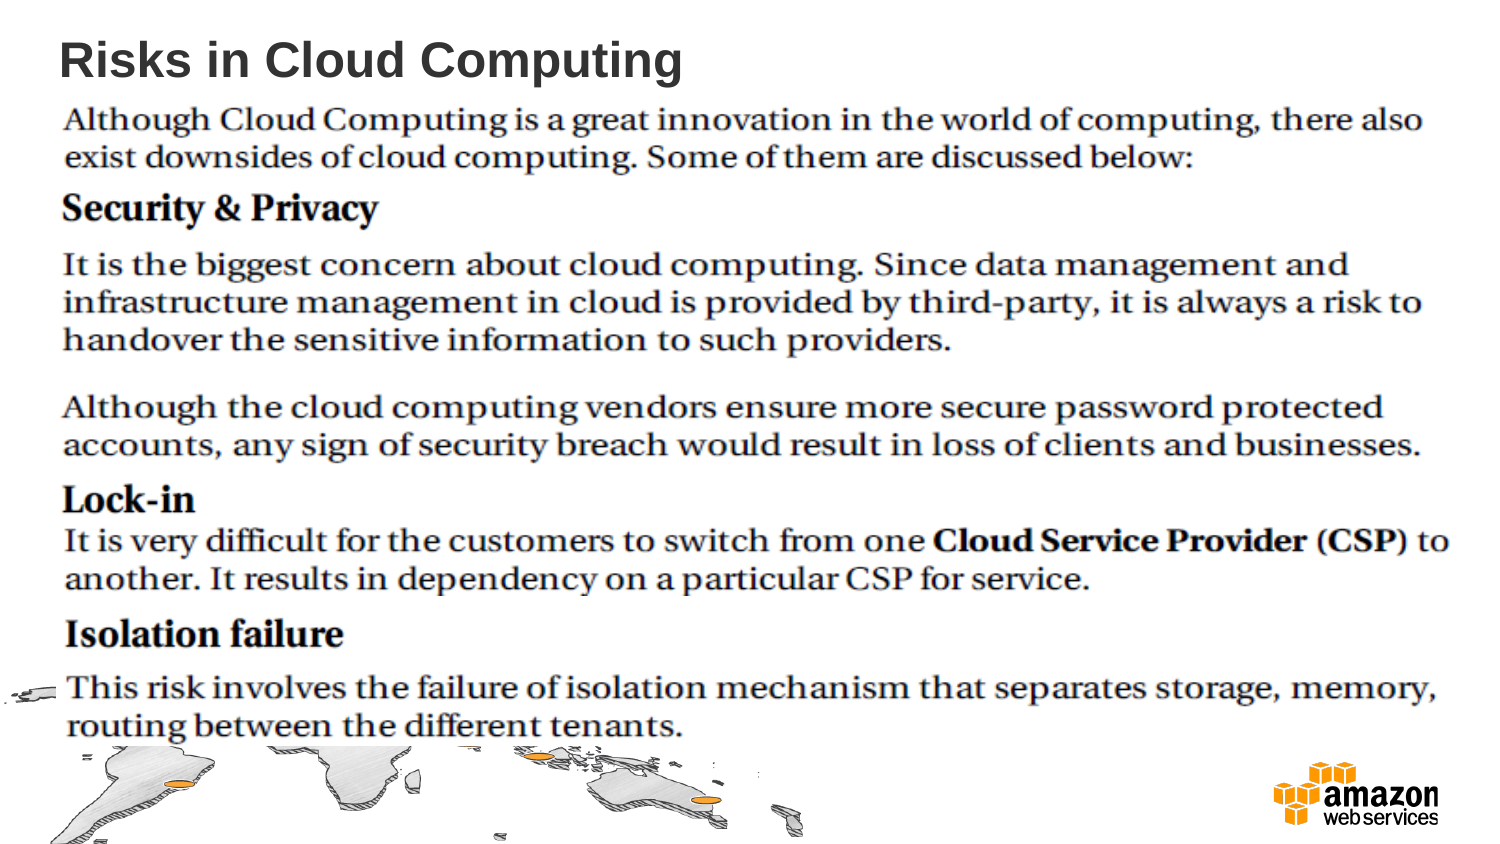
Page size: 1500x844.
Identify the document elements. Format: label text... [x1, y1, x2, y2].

title Risks in Cloud Computing [43, 18, 1457, 96]
picture [0, 0, 1500, 844]
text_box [55, 101, 1457, 746]
